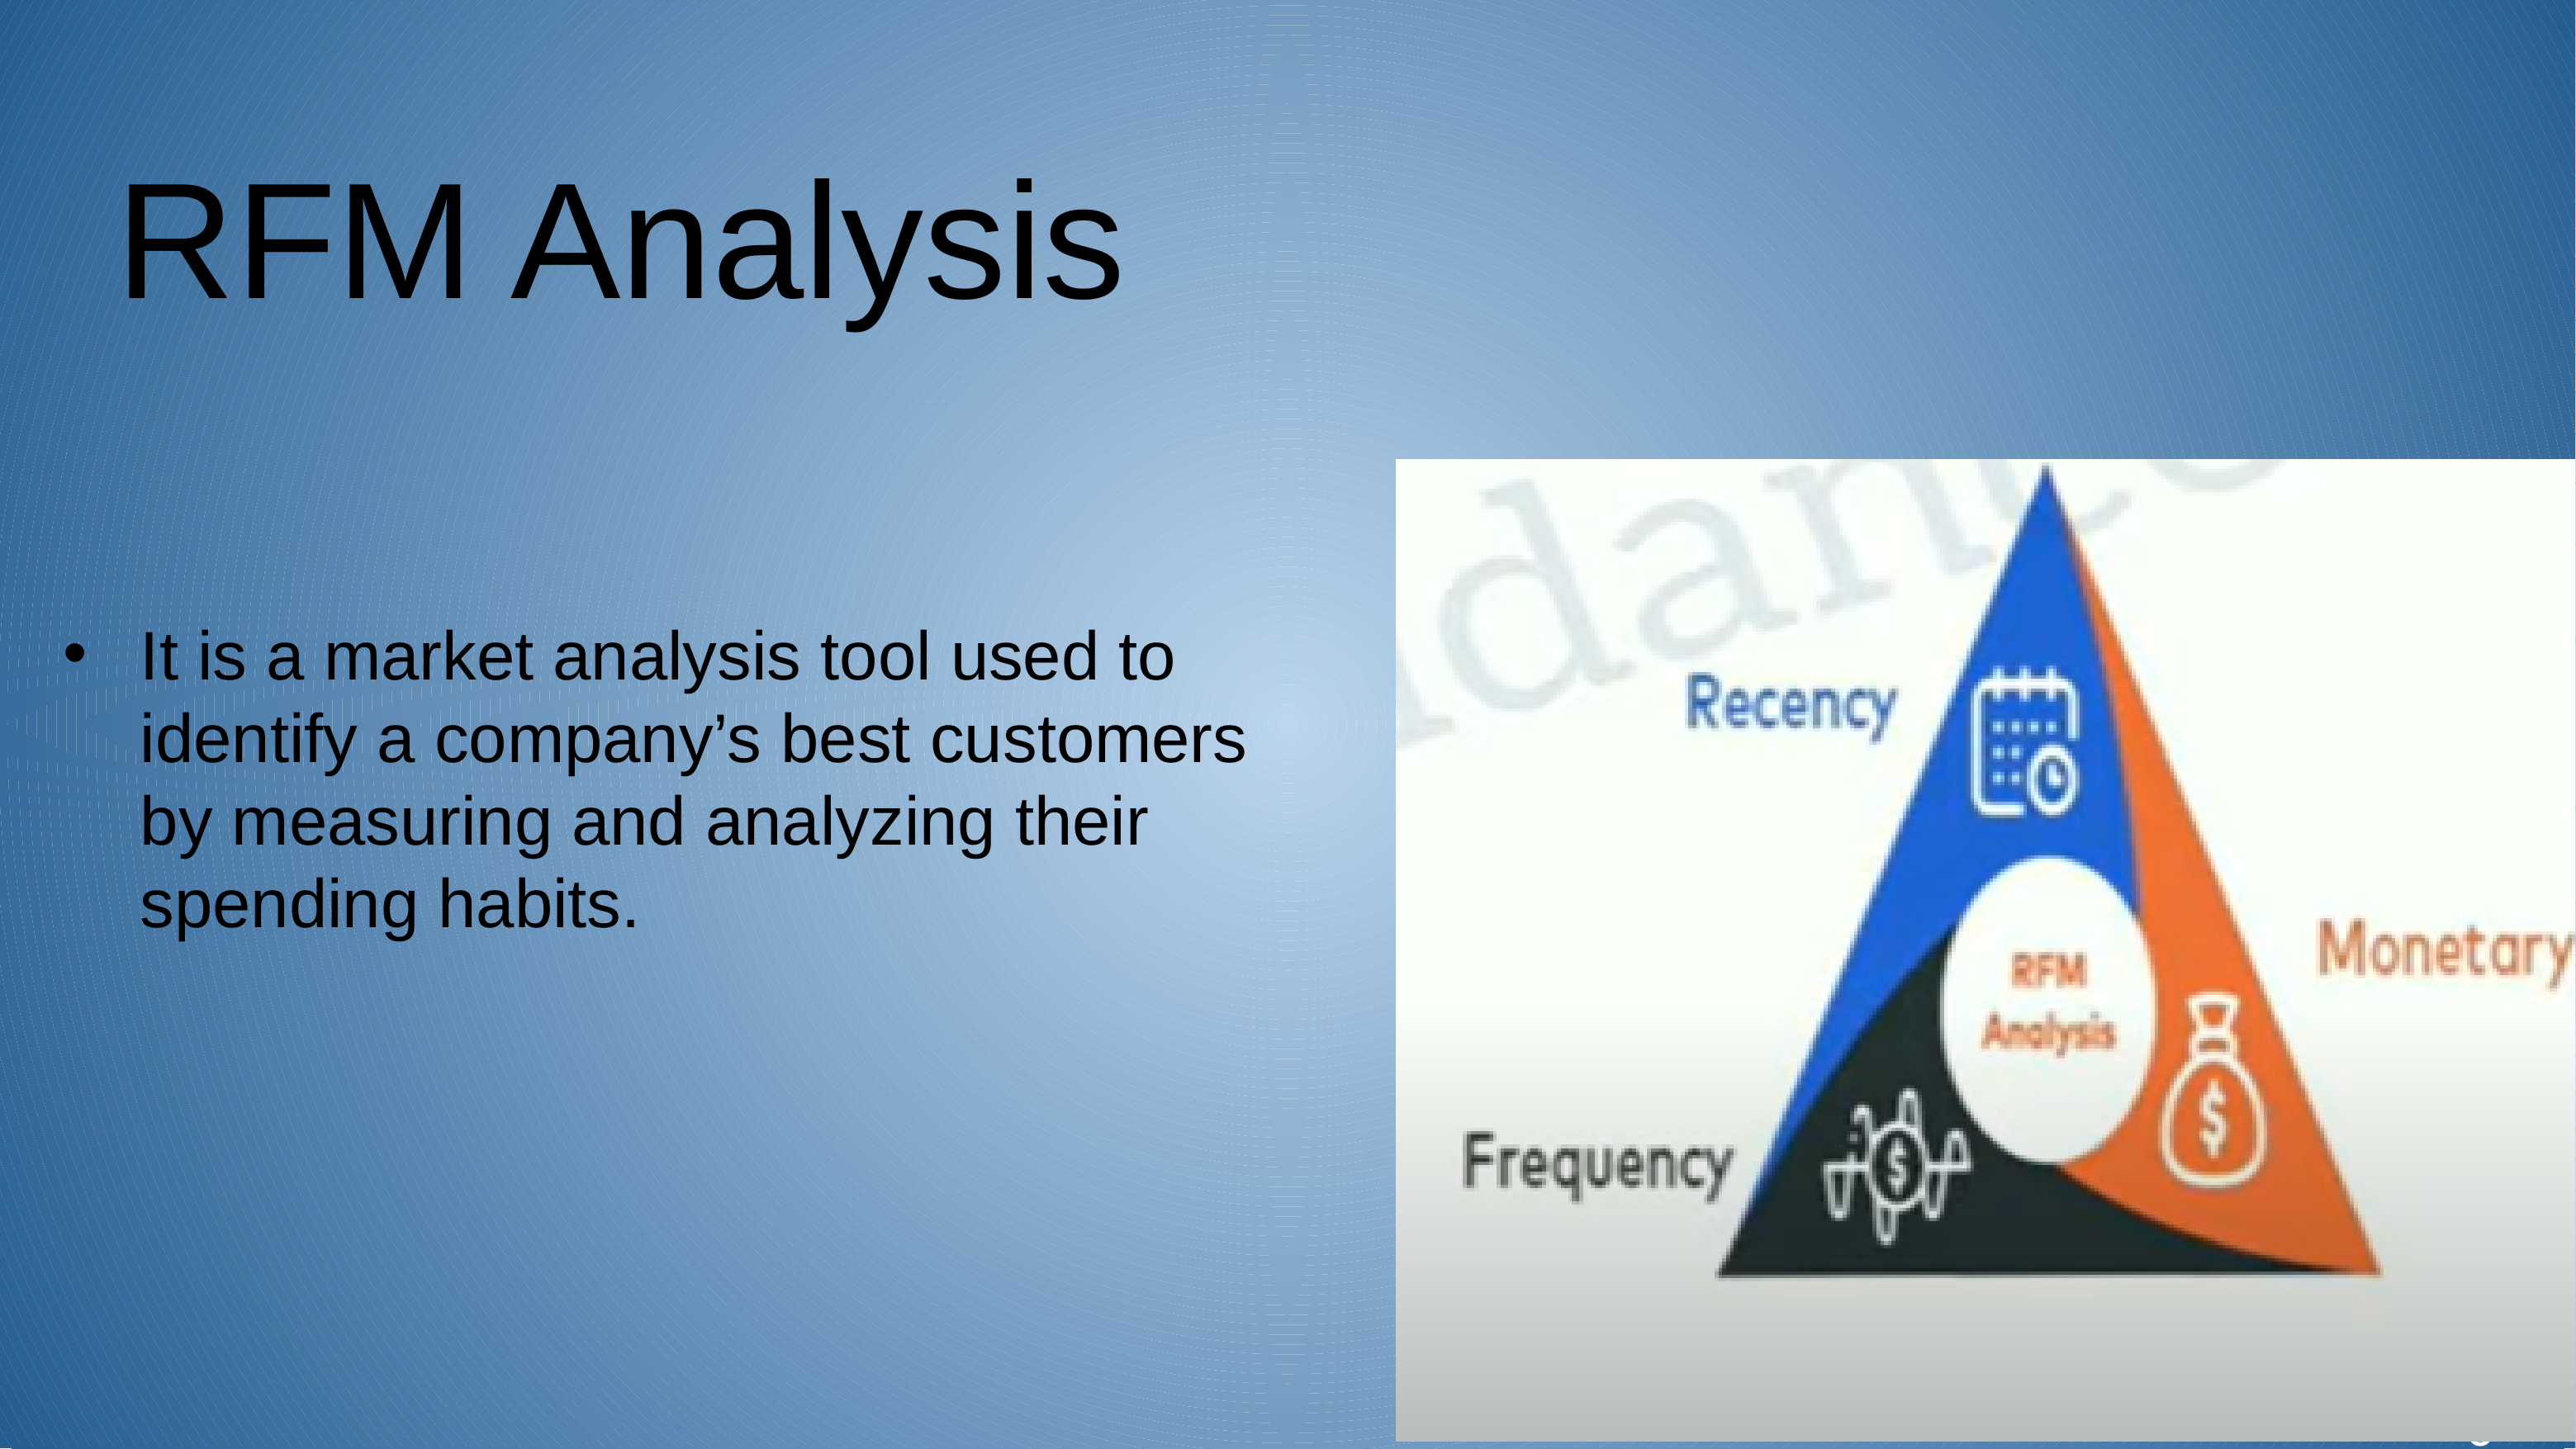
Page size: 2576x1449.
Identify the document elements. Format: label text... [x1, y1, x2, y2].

text_box It is a market analysis tool used to identify a company’s best customers by measuring and analyzing their spending habits. [50, 604, 1275, 948]
picture [1395, 459, 2576, 1442]
text_box RFM Analysis [103, 126, 1680, 338]
